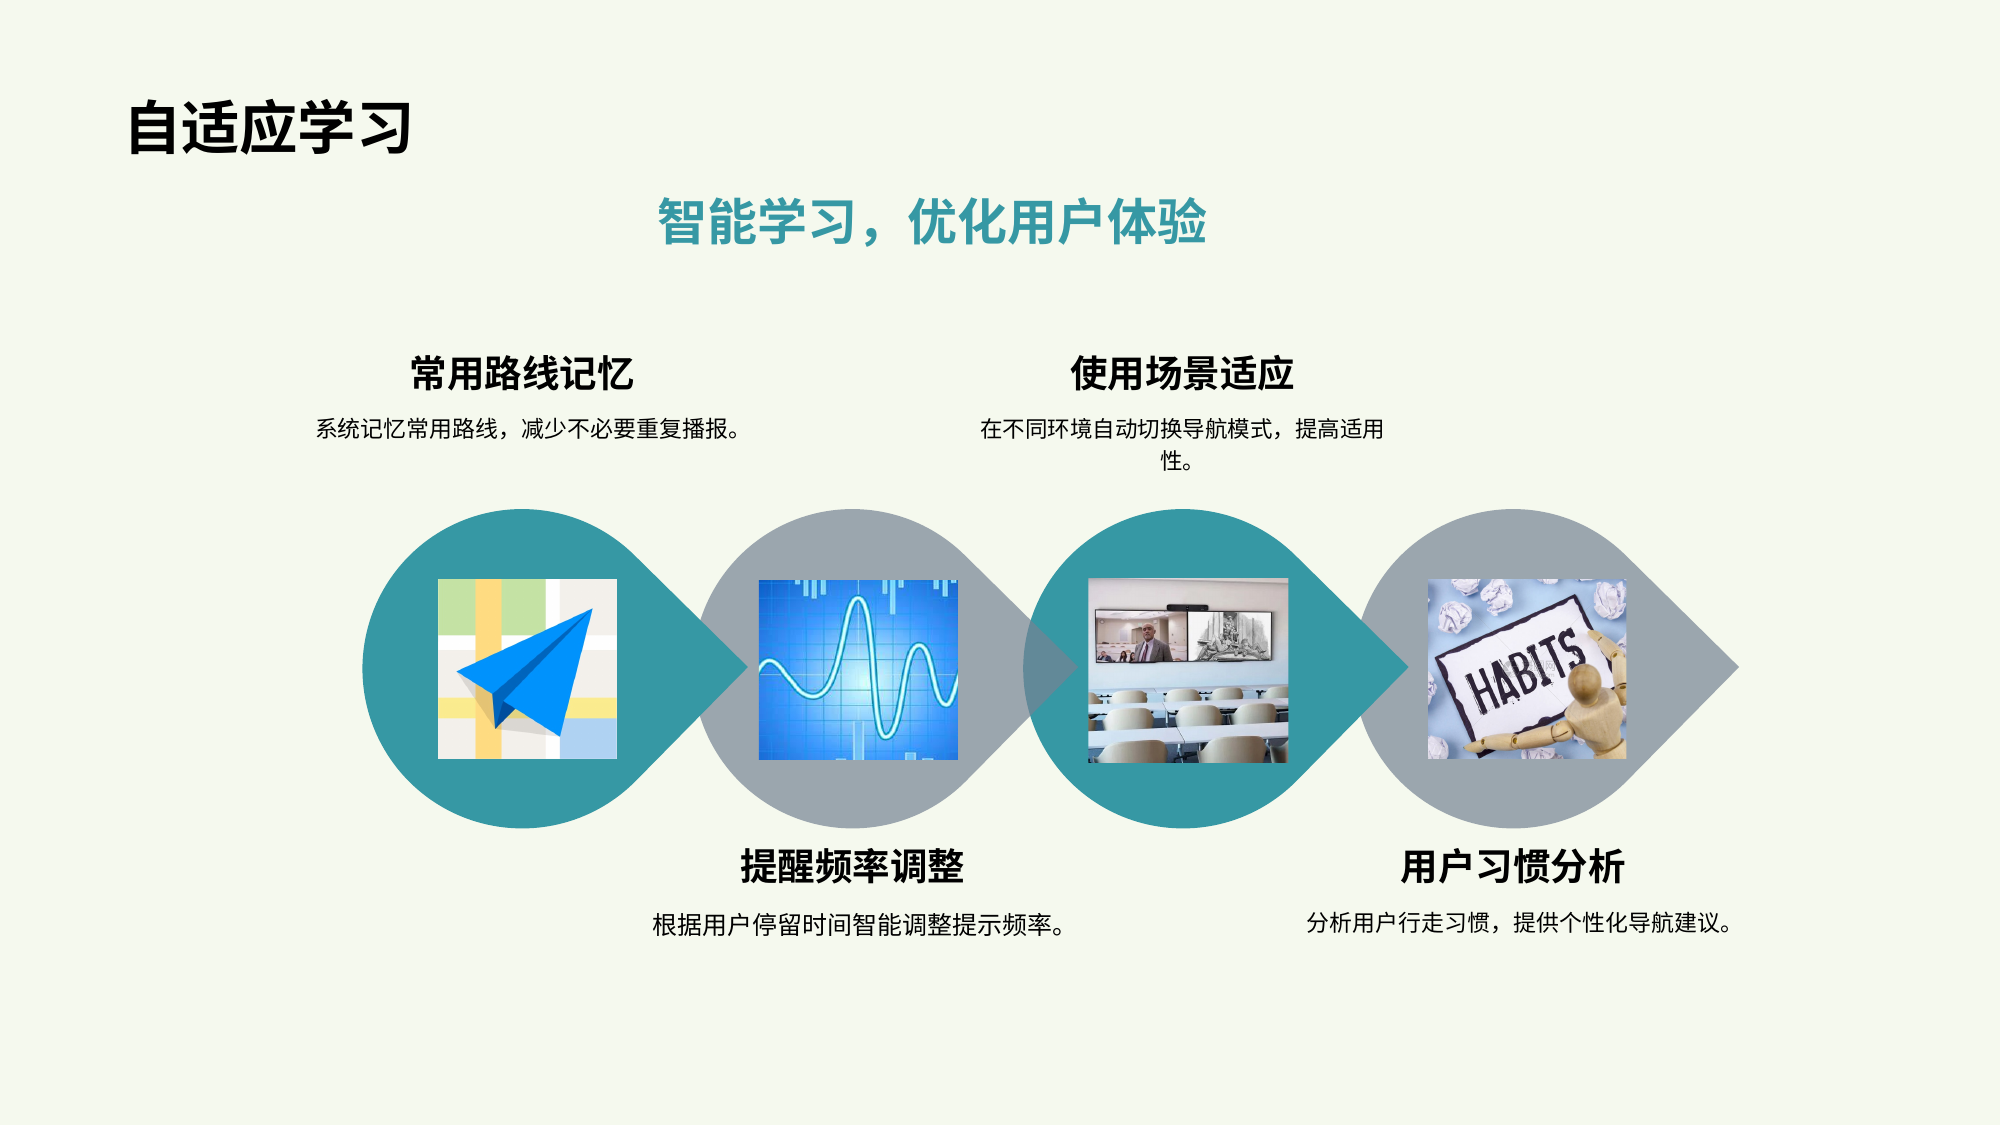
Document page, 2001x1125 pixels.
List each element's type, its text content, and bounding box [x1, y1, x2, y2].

picture [1428, 578, 1627, 759]
picture [1088, 578, 1289, 765]
title 自适应学习 [108, 21, 1890, 169]
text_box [265, 183, 1740, 976]
picture [438, 579, 617, 759]
picture [758, 580, 958, 761]
